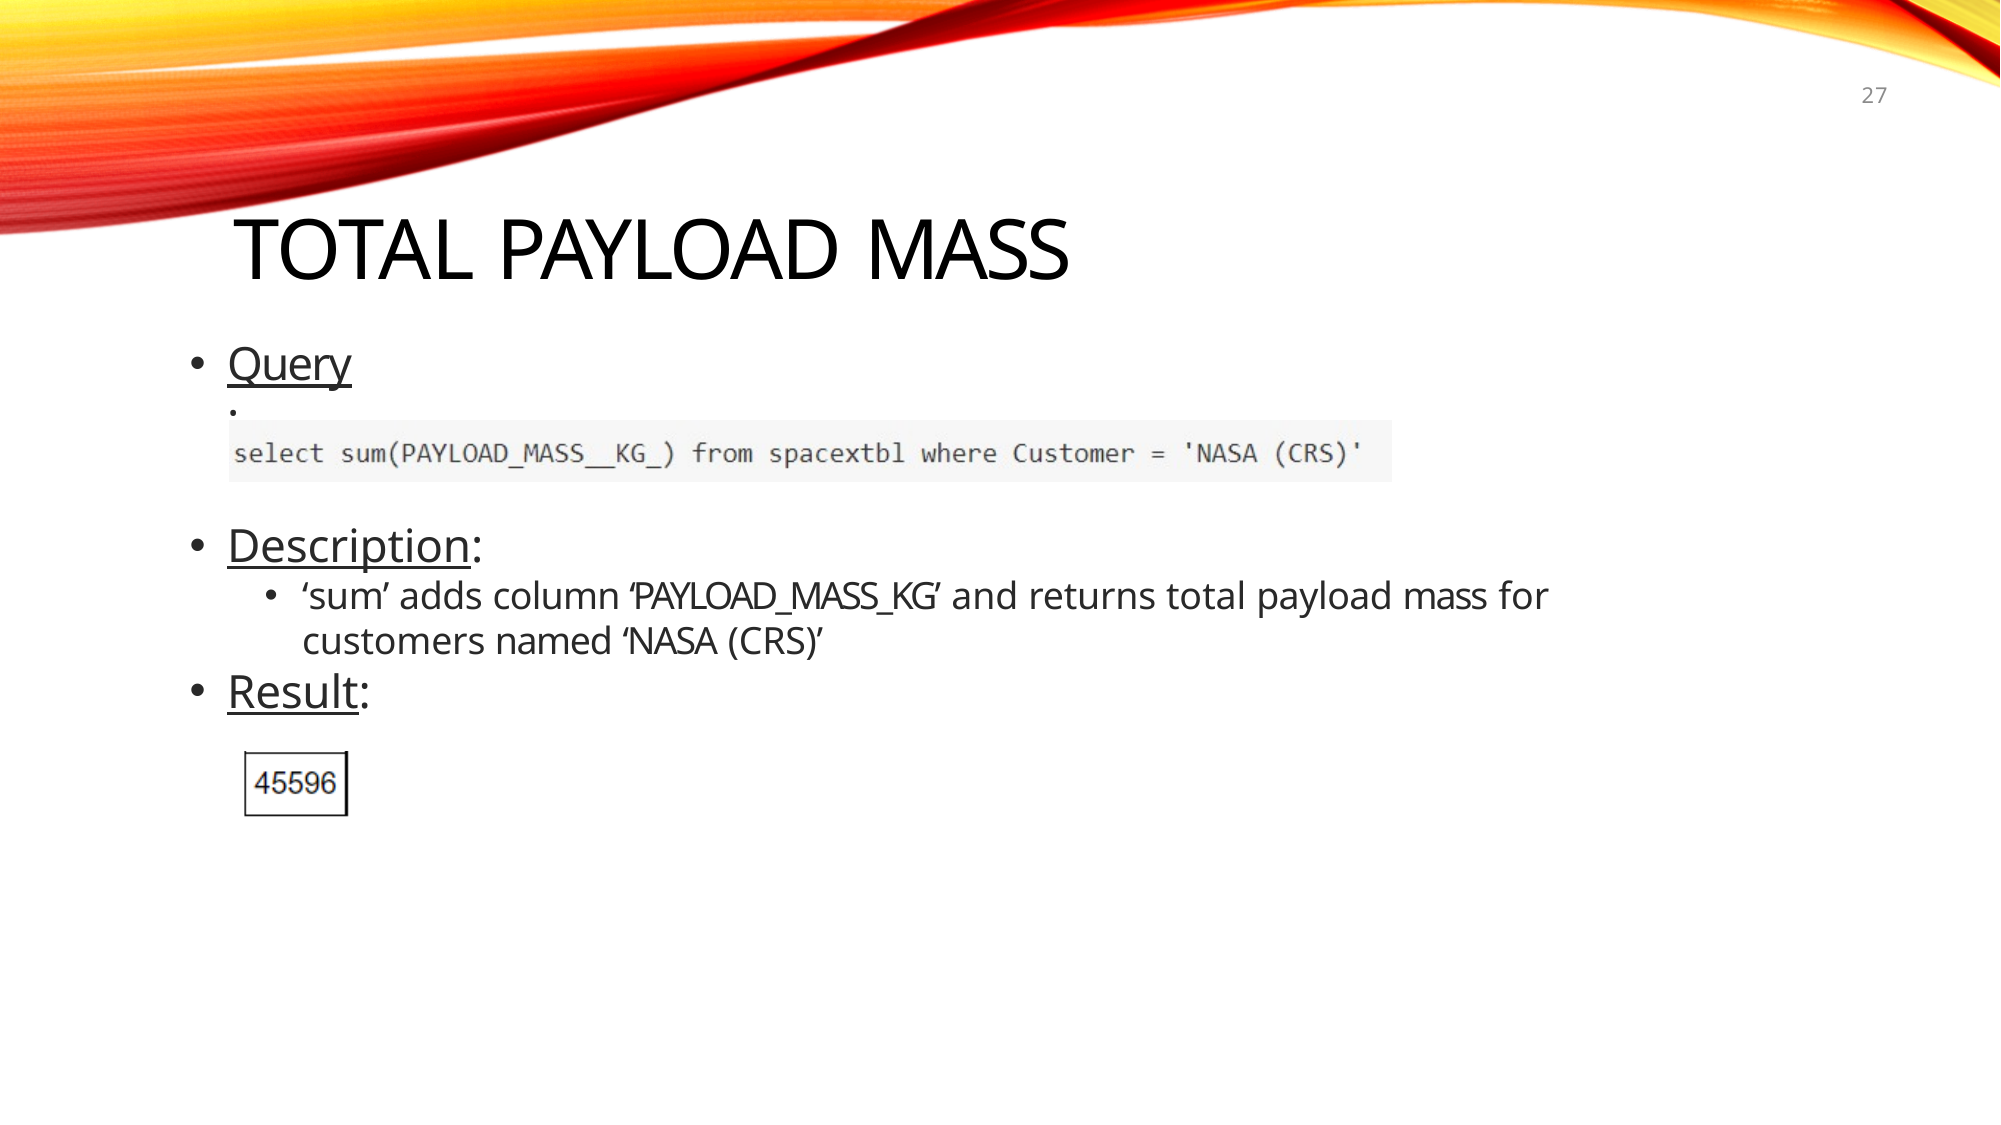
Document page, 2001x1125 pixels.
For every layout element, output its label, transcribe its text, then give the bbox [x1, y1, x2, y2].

slide_number 27 [1437, 0, 1888, 419]
picture [229, 751, 398, 834]
picture [1888, 0, 2000, 237]
text_box Query: [187, 333, 356, 445]
text_box Description: ‘sum’ adds column ‘PAYLOAD_MASS_KG’ and returns total payload mass for customers named ‘NASA (CRS)’ Result: [187, 514, 1701, 718]
title Total Payload Mass [231, 149, 1437, 340]
picture [229, 420, 1393, 482]
picture [0, 0, 1437, 237]
